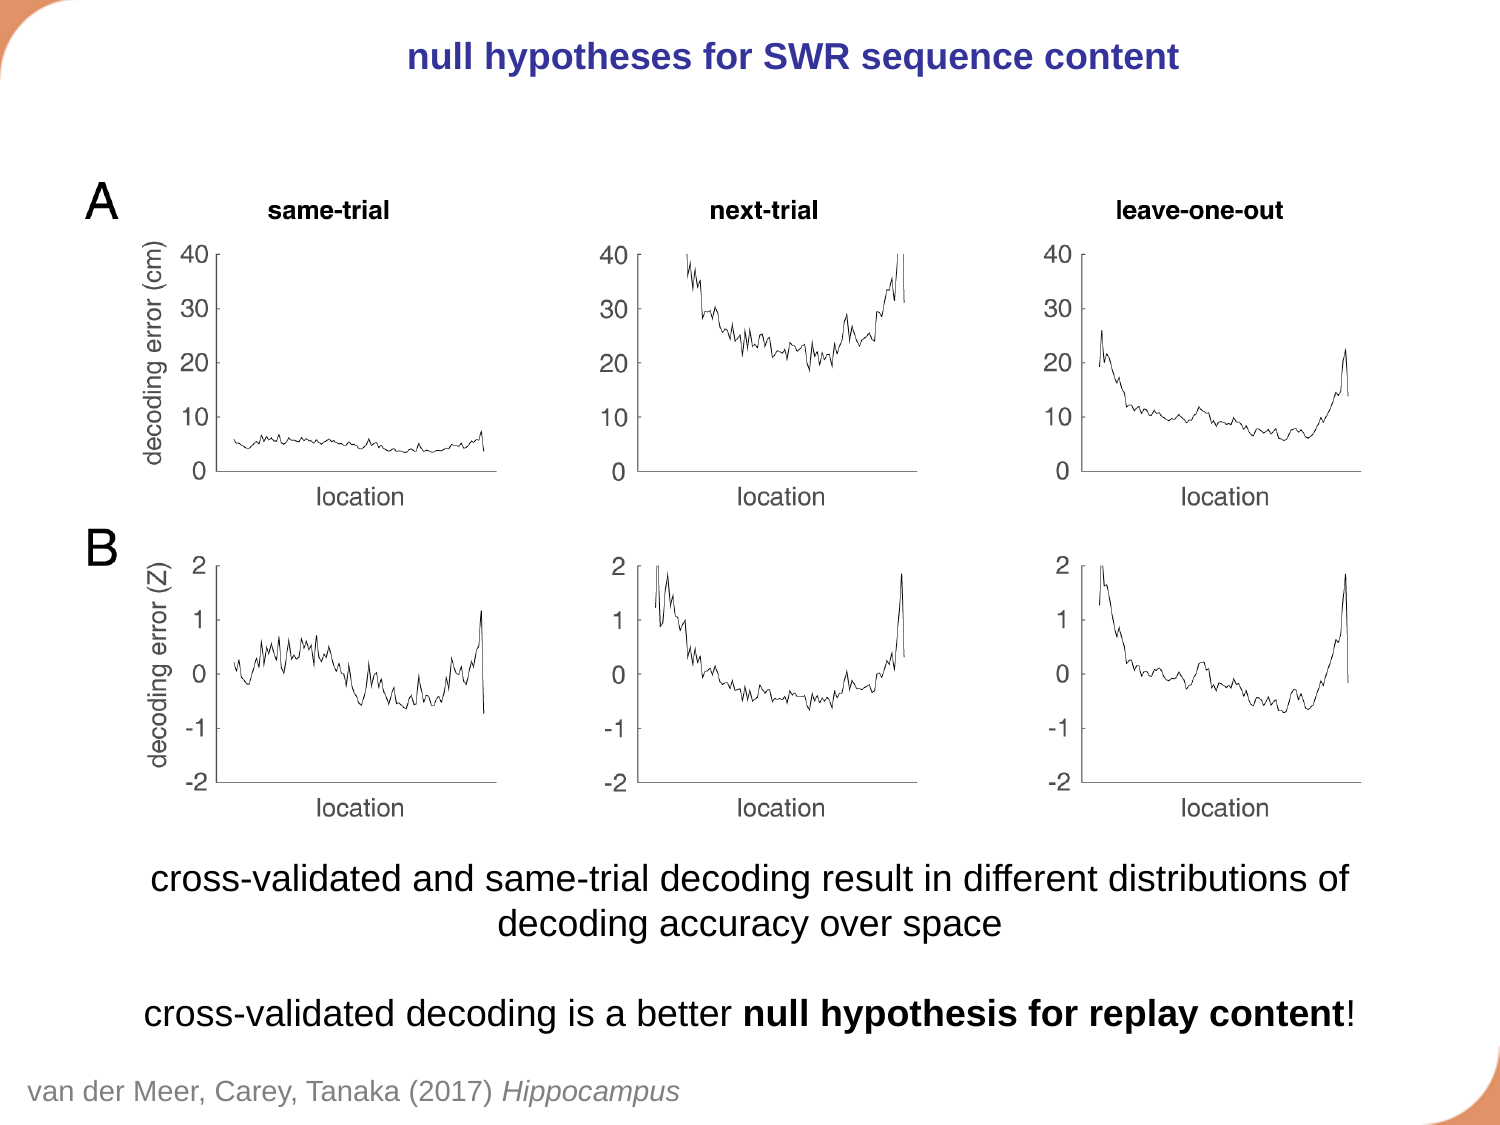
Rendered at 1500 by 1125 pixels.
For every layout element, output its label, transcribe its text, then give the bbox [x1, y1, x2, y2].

text_box null hypotheses for SWR sequence content [149, 24, 1438, 85]
picture [84, 174, 1416, 826]
picture [1421, 1046, 1500, 1125]
text_box van der Meer, Carey, Tanaka (2017) Hippocampus [12, 1065, 725, 1116]
picture [0, 0, 79, 79]
text_box cross-validated and same-trial decoding result in different distributions of decoding accuracy over space cross-validated decoding is a better null hypothesis for replay content! [114, 846, 1386, 1042]
